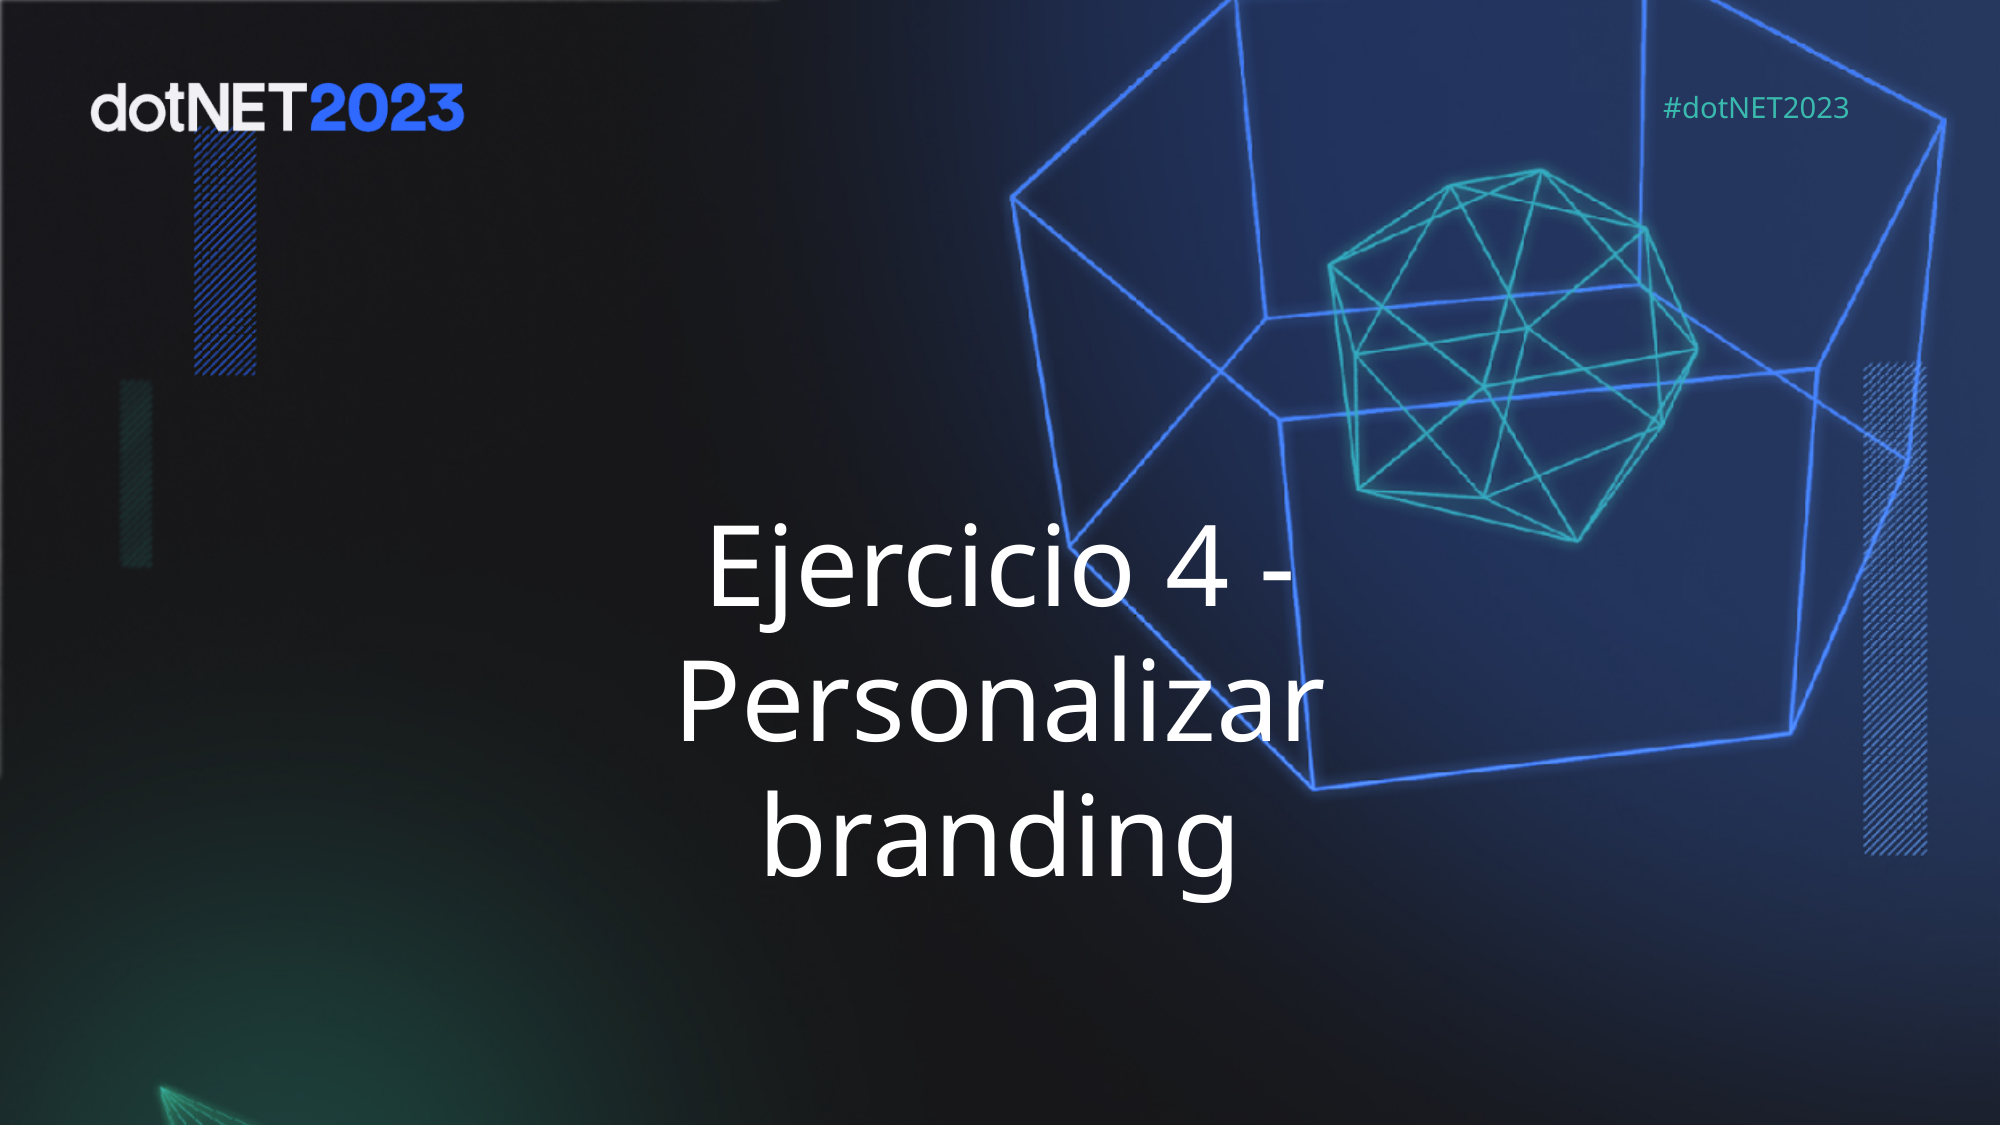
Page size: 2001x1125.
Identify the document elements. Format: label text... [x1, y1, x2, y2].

text_box Ejercicio 4 - Personalizar branding [474, 486, 1525, 907]
picture [0, 0, 2000, 1125]
